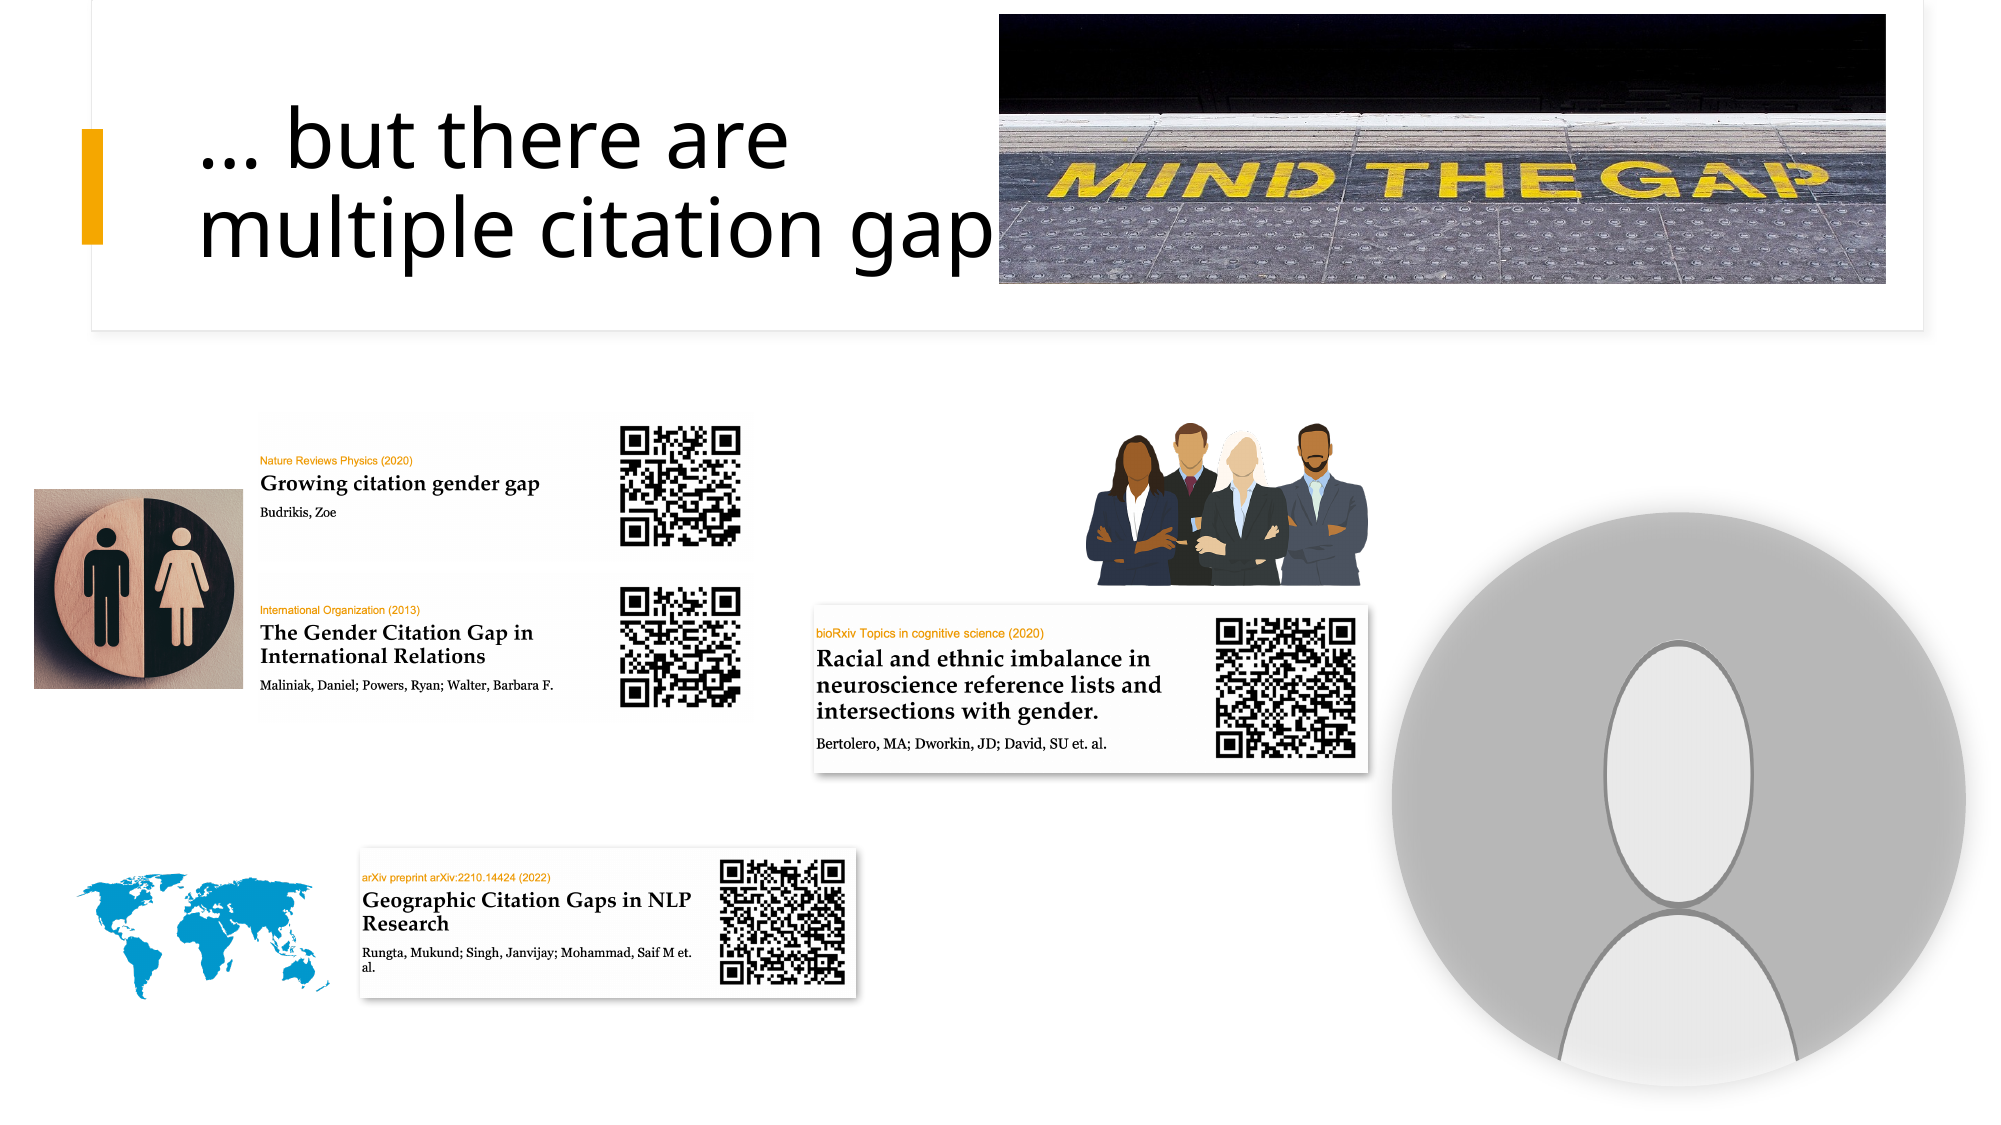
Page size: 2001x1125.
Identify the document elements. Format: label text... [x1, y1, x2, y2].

picture [1086, 423, 1368, 586]
title … but there are multiple citation gaps [183, 90, 999, 284]
picture [814, 605, 1368, 773]
picture [1391, 512, 1966, 1087]
picture [76, 873, 330, 1000]
picture [360, 848, 856, 998]
picture [999, 14, 1886, 284]
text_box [34, 412, 754, 723]
